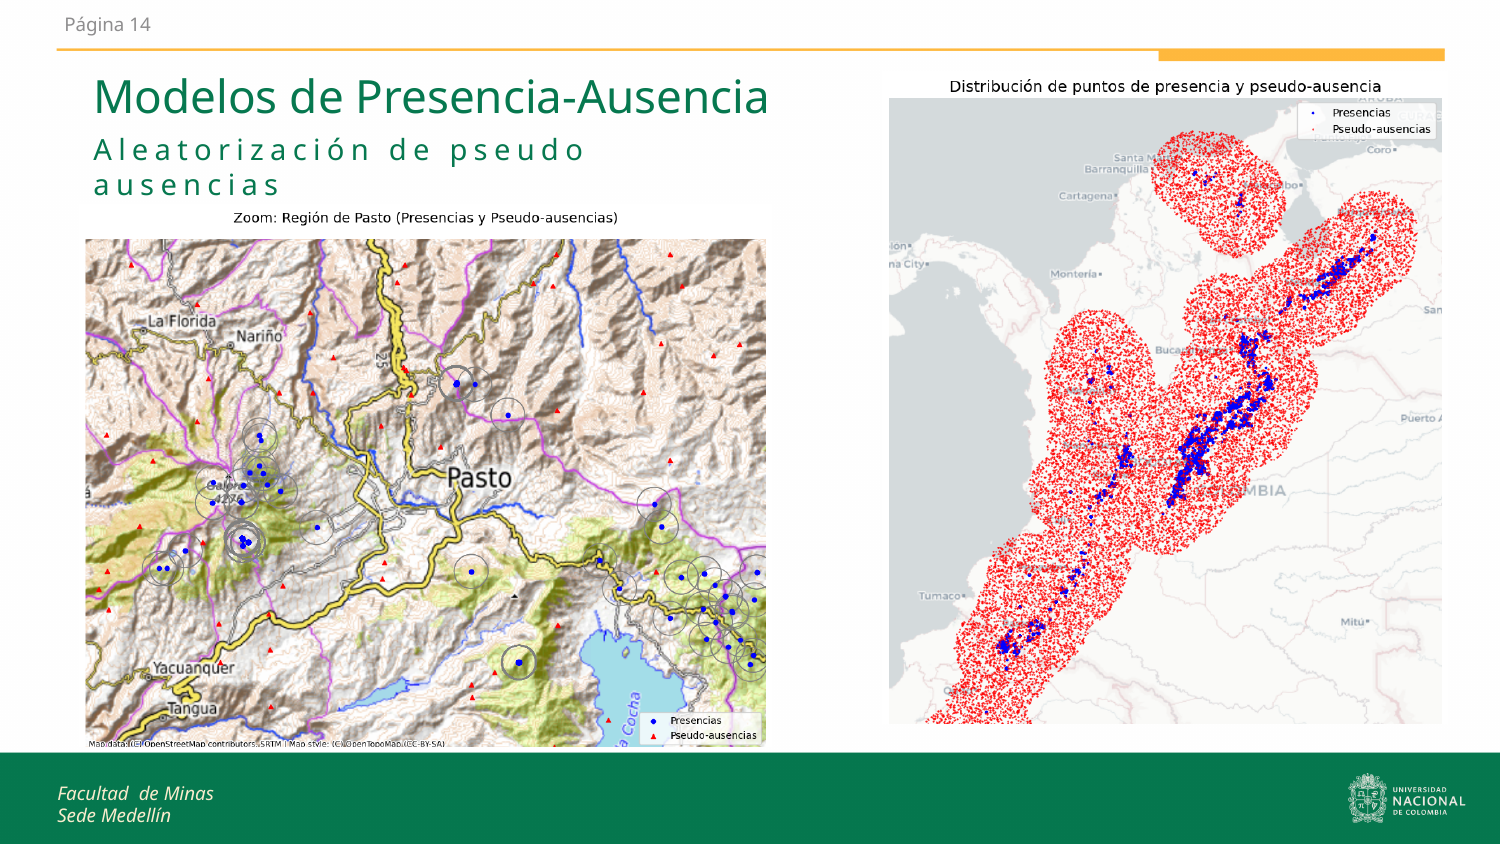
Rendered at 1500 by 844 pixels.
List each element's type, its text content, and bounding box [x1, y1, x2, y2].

text_box Aleatorización de pseudo ausencias [78, 128, 645, 202]
picture [0, 0, 1500, 844]
slide_number 14 [49, 2, 400, 48]
text_box Facultad de Minas Sede Medellín [42, 774, 554, 835]
text_box Modelos de Presencia-Ausencia [78, 49, 1163, 142]
